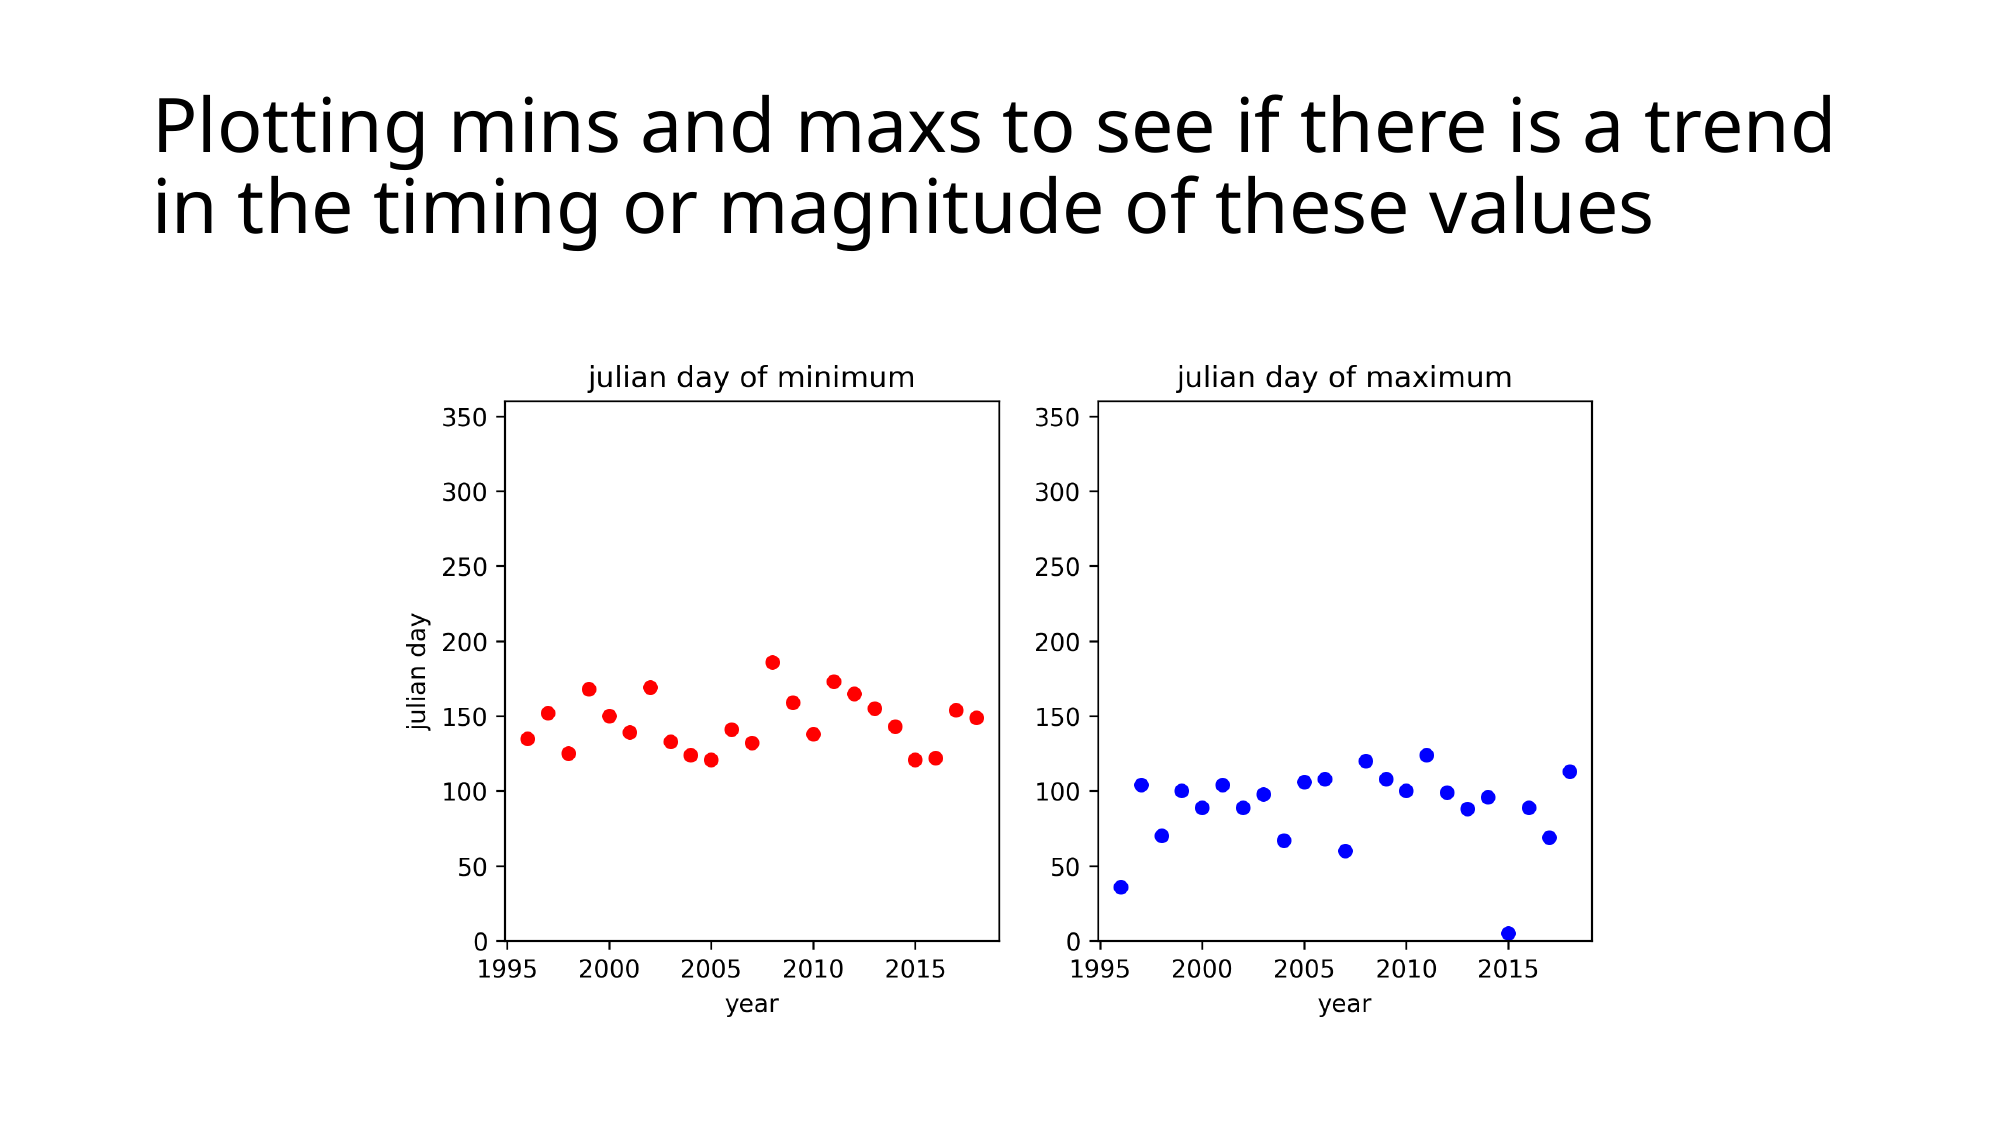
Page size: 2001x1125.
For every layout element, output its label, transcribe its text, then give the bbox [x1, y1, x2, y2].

title Plotting mins and maxs to see if there is a trend in the timing or magnitude of these values [137, 59, 1863, 278]
picture [318, 277, 1681, 1104]
